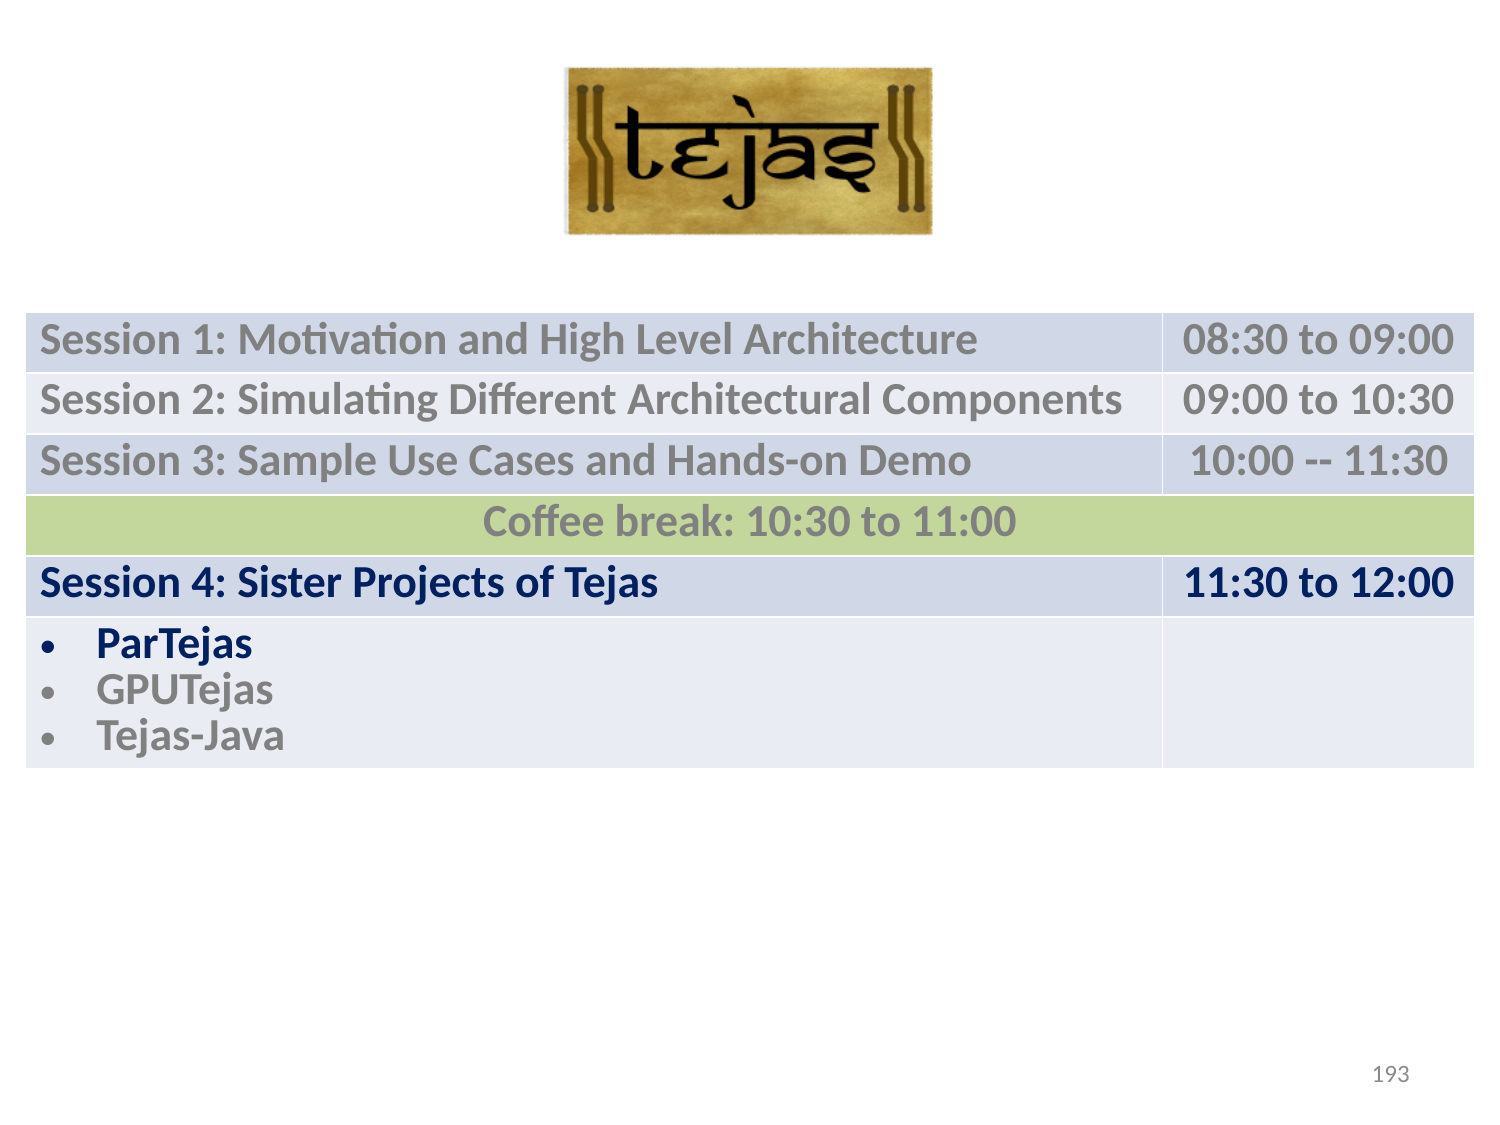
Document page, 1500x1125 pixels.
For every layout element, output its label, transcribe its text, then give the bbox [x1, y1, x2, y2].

table_cell Session 2: Simulating Different Architectural Components [26, 374, 1162, 433]
table_header Session 1: Motivation and High Level Architecture [26, 313, 1162, 372]
table_cell ParTejas GPUTejas Tejas-Java [26, 618, 1162, 768]
table_cell Session 3: Sample Use Cases and Hands-on Demo [26, 435, 1162, 494]
picture [562, 64, 938, 238]
table_header 08:30 to 09:00 [1163, 313, 1474, 372]
table_cell Session 4: Sister Projects of Tejas [26, 557, 1162, 616]
slide_number 193 [1074, 1042, 1425, 1103]
table_cell 09:00 to 10:30 [1163, 374, 1474, 433]
table_cell 10:00 -- 11:30 [1163, 435, 1474, 494]
table_cell Coffee break: 10:30 to 11:00 [26, 496, 1474, 555]
table_cell 11:30 to 12:00 [1163, 557, 1474, 616]
table_cell [1163, 618, 1474, 768]
